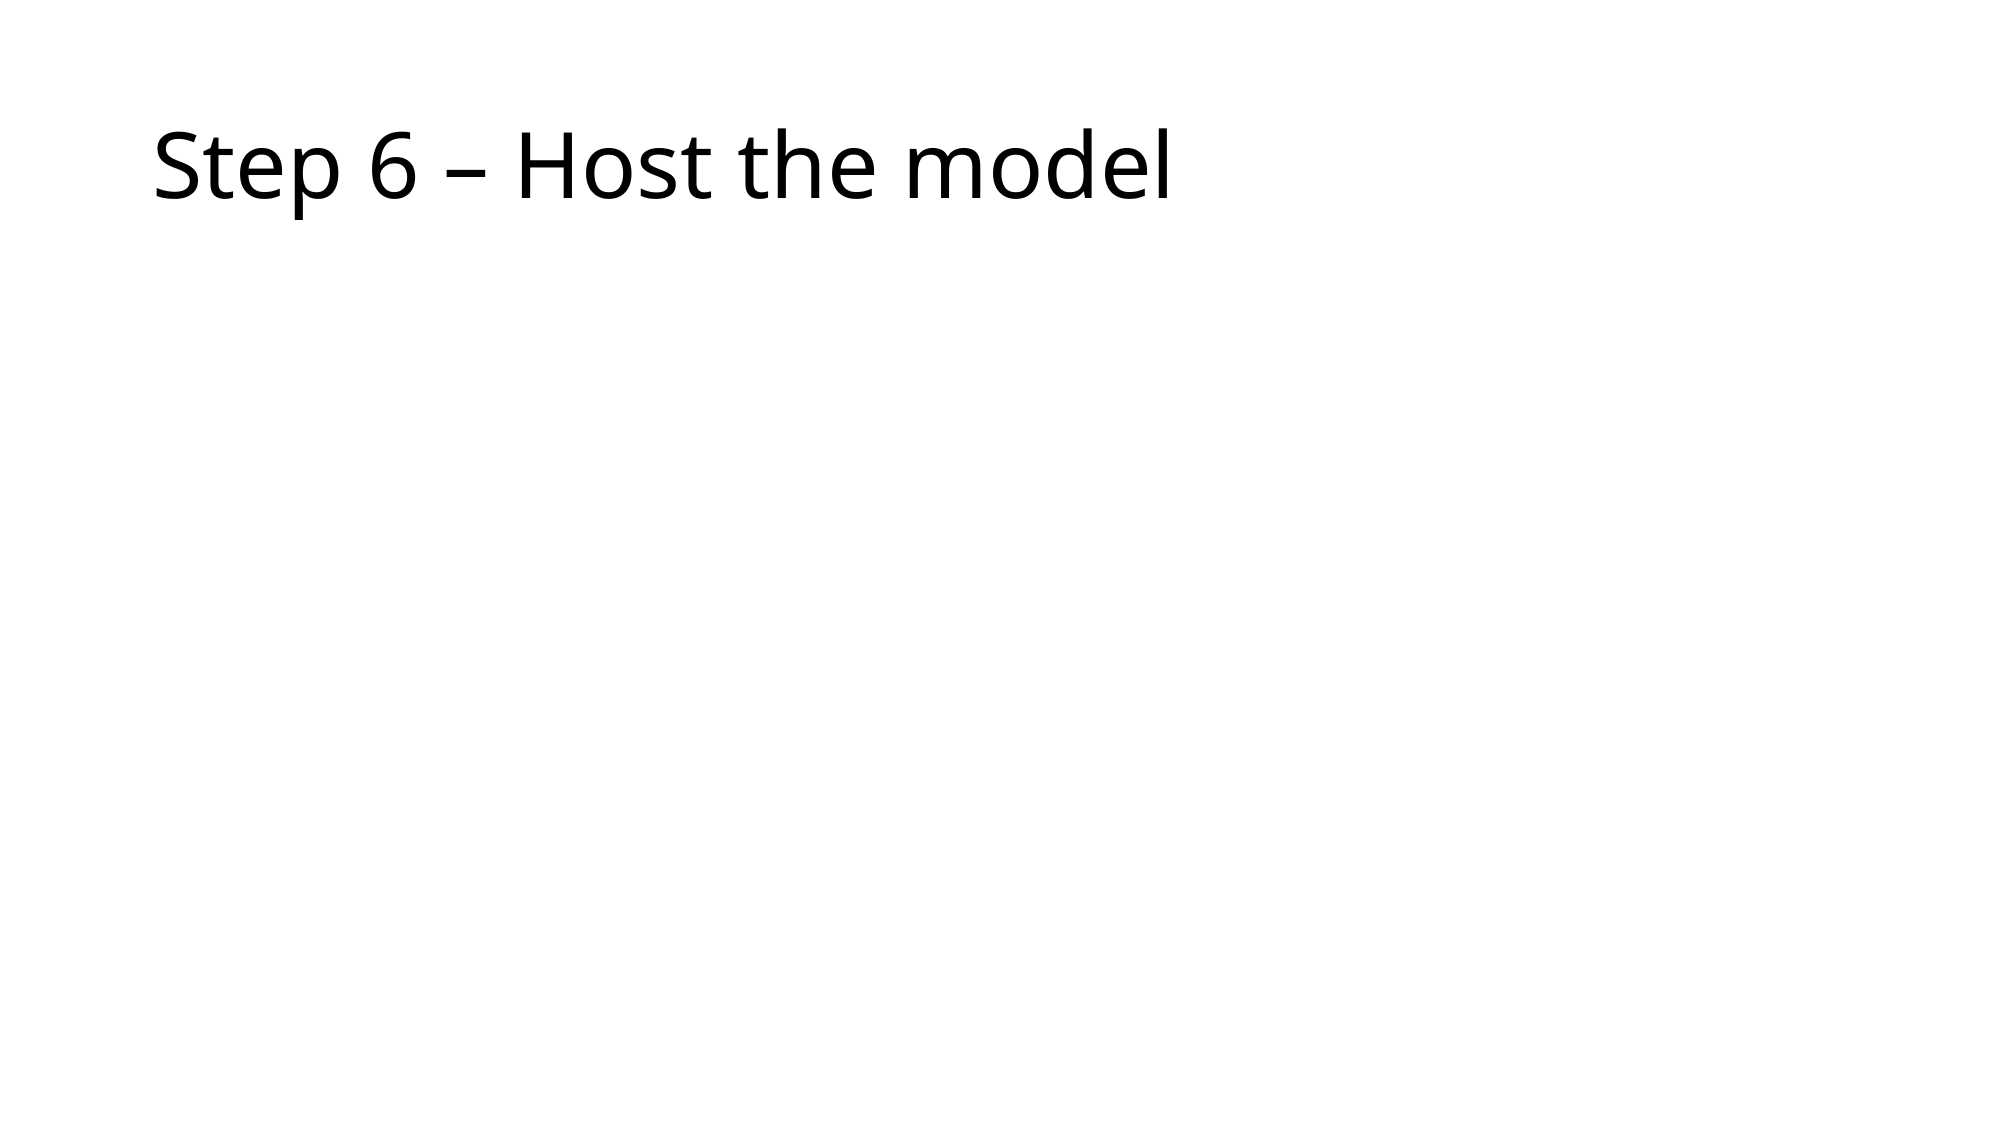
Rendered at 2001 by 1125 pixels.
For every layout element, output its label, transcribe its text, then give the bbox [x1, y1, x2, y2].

title Step 6 – Host the model [137, 59, 1863, 278]
